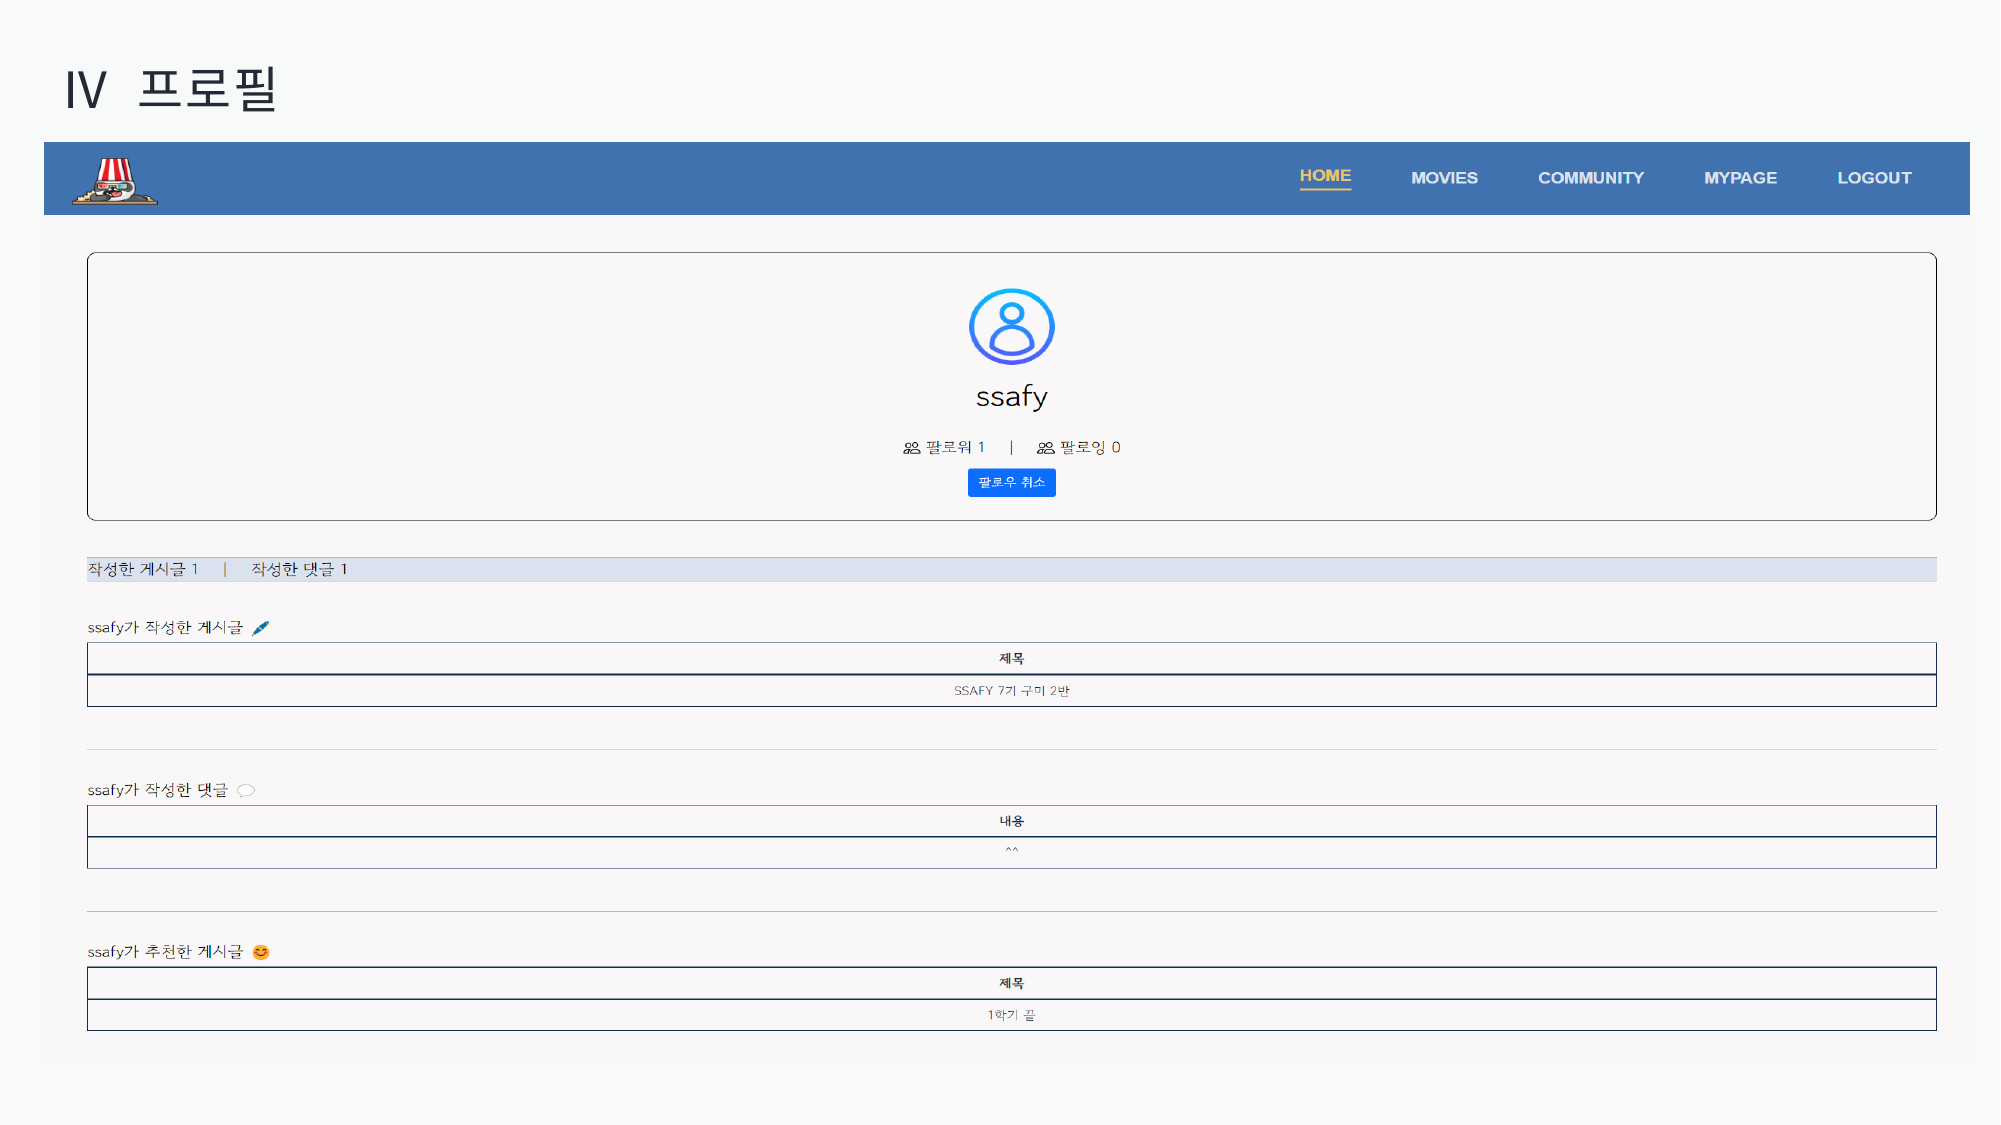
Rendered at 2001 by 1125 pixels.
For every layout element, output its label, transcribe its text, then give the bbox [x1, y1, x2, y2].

text_box Ⅳ 프로필 [45, 50, 619, 126]
picture [44, 142, 1970, 1059]
